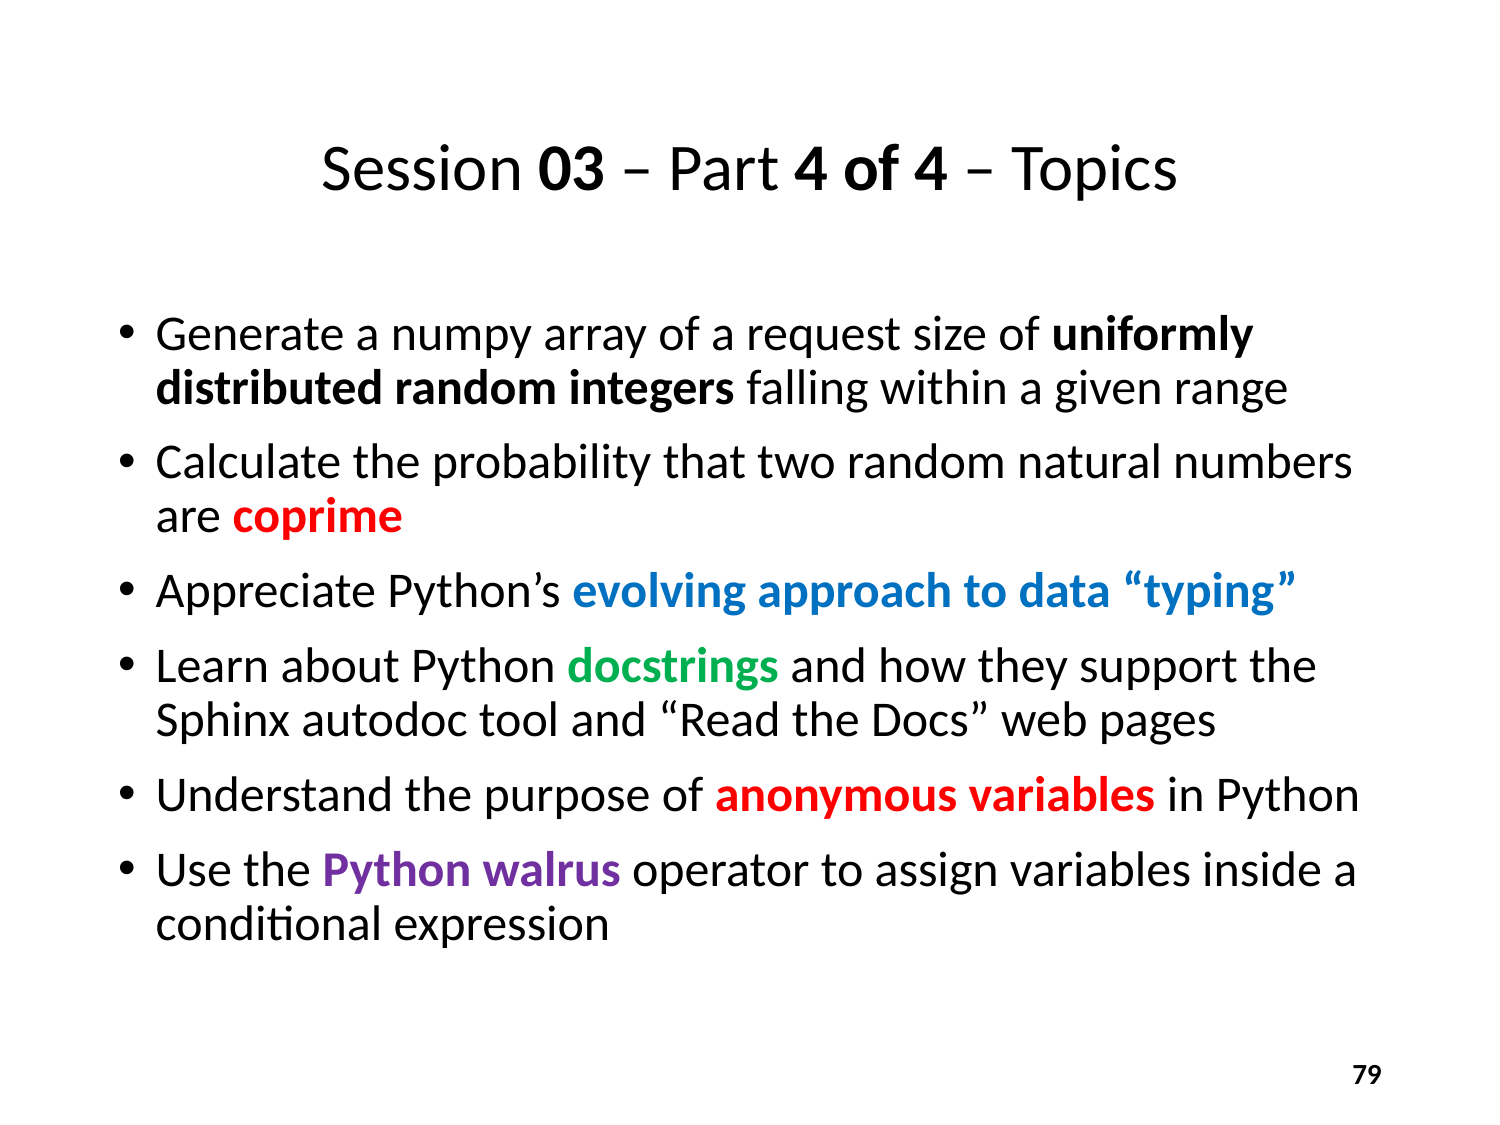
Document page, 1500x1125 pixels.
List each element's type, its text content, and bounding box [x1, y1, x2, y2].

title Session 03 – Part 4 of 4 – Topics [103, 59, 1397, 278]
slide_number 79 [1059, 1042, 1397, 1103]
list Generate a numpy array of a request size of uniformly distributed random integers falling within a given range Calculate the probability that two random natural numbers are coprime Appreciate Python’s evolving approach to data “typing” Learn about Python docstrings and how they support the Sphinx autodoc tool and “Read the Docs” web pages Understand the purpose of anonymous variables in Python Use the Python walrus operator to assign variables inside a conditional expression [103, 299, 1397, 1014]
